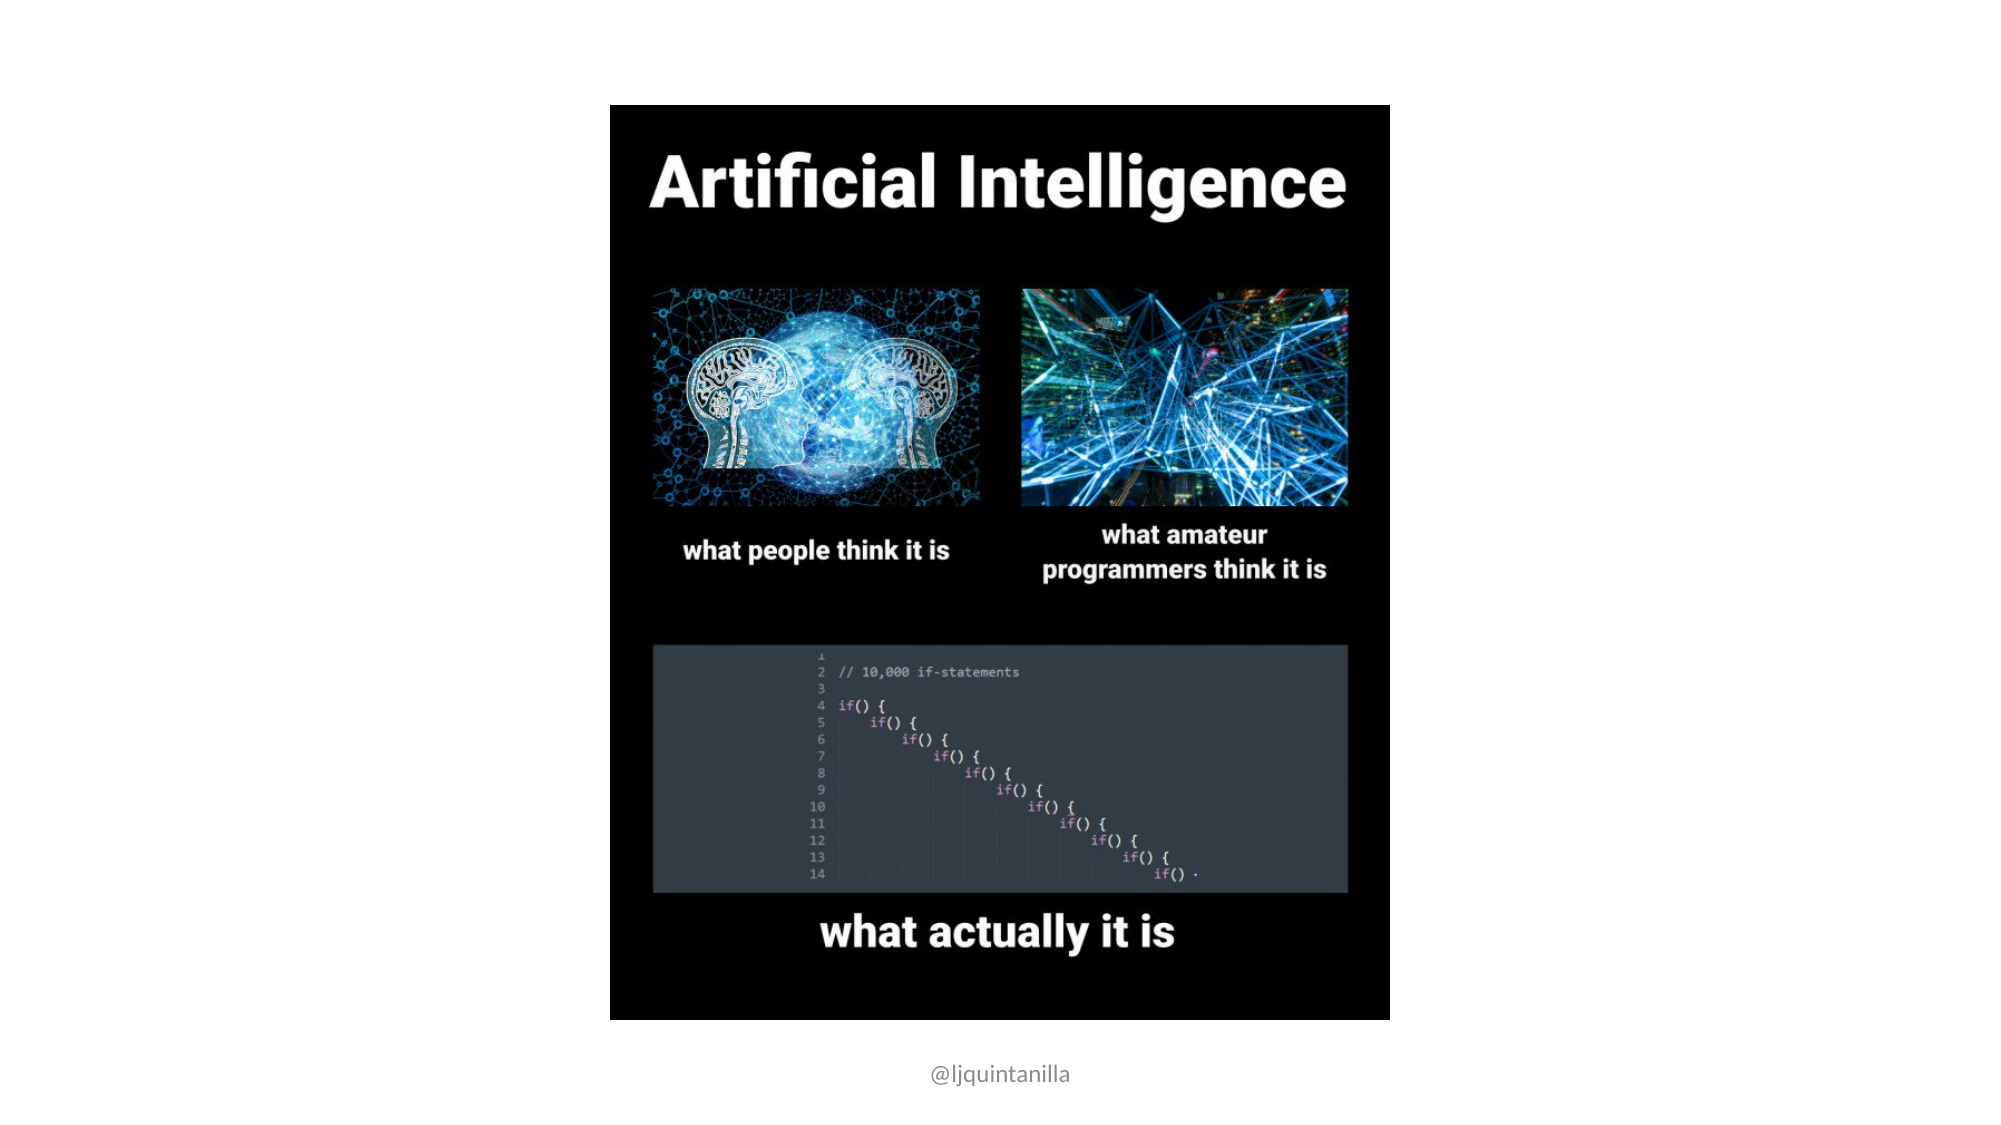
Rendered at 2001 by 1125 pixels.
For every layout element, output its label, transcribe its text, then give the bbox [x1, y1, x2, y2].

picture [610, 105, 1390, 1020]
footer @ljquintanilla [662, 1042, 1338, 1103]
